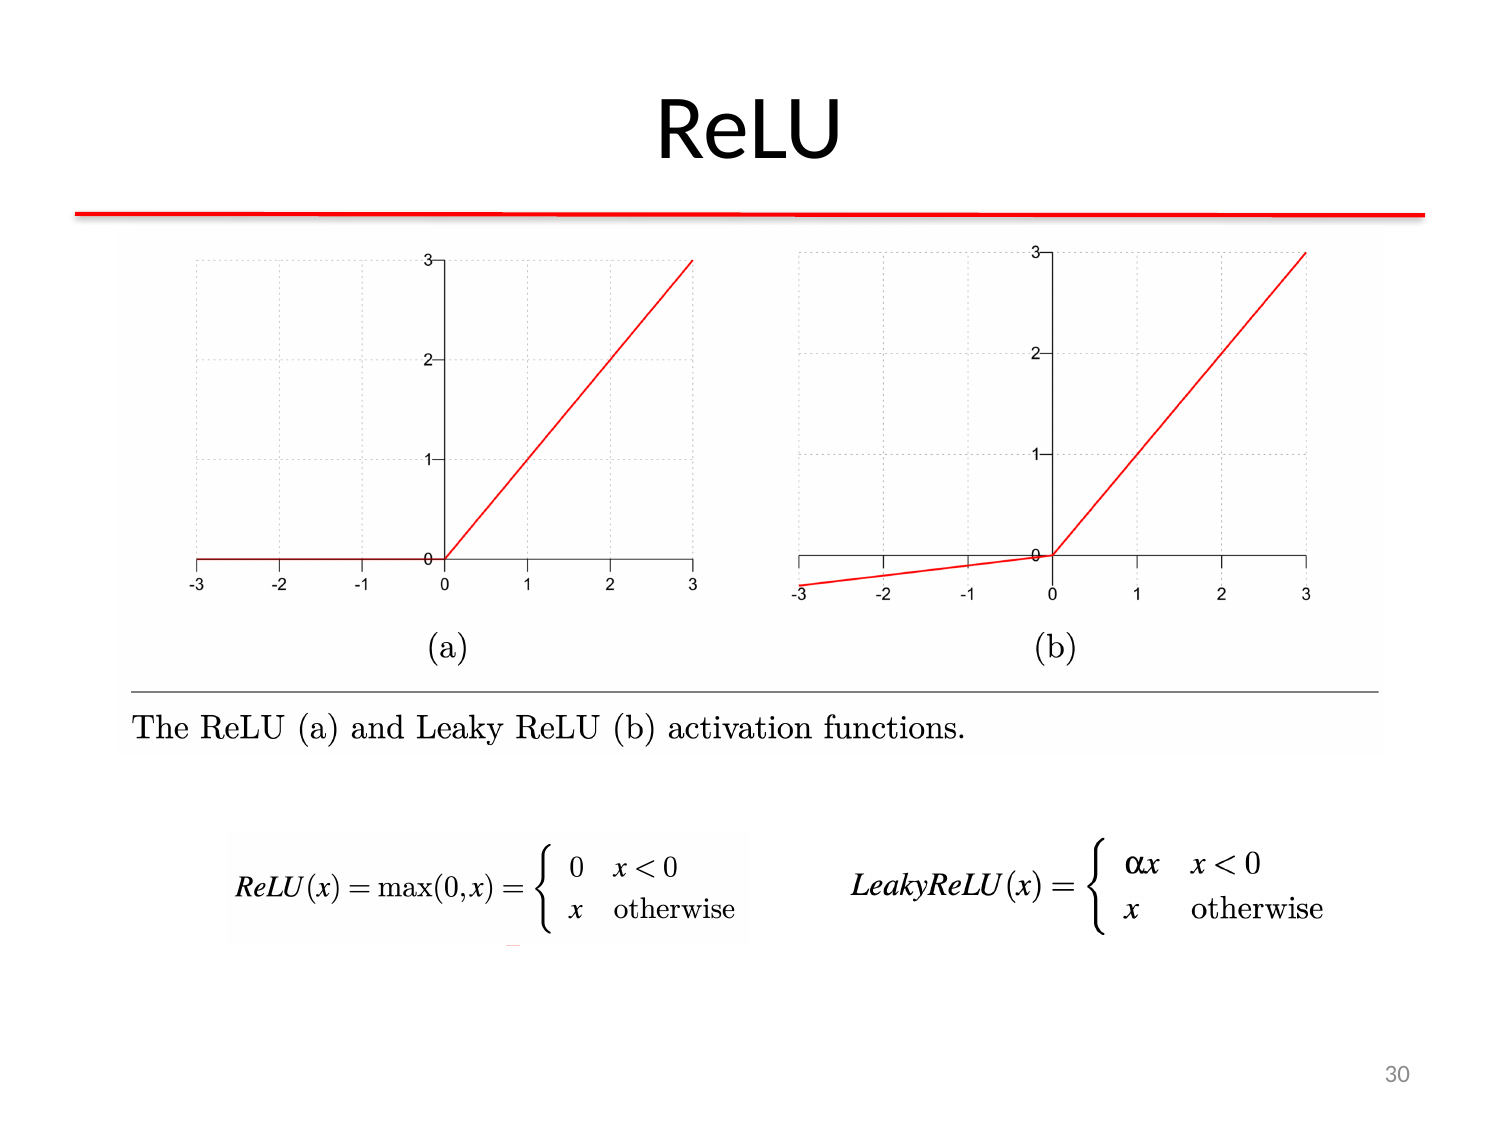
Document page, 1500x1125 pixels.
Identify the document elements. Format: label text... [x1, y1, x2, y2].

picture [226, 831, 751, 946]
picture [836, 820, 1339, 946]
picture [115, 225, 1384, 756]
title ReLU [75, 45, 1425, 198]
slide_number 30 [1074, 1042, 1425, 1103]
